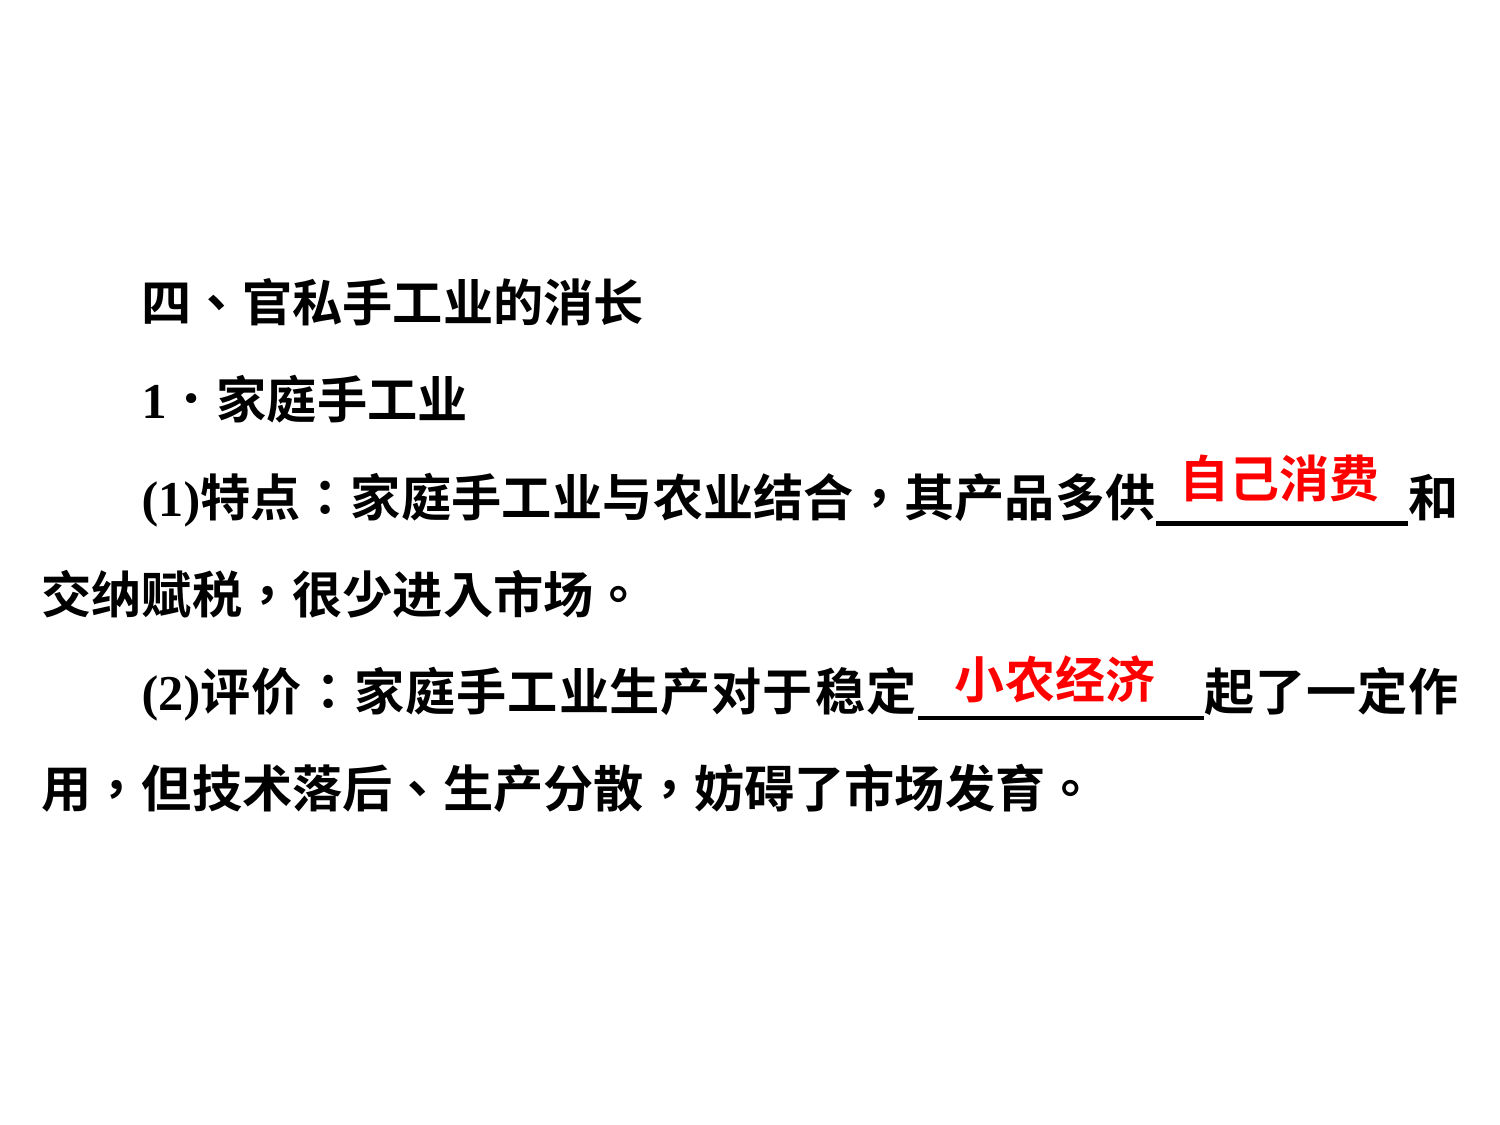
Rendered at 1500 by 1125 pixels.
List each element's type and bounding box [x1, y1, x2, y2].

text_box [41, 270, 1459, 855]
